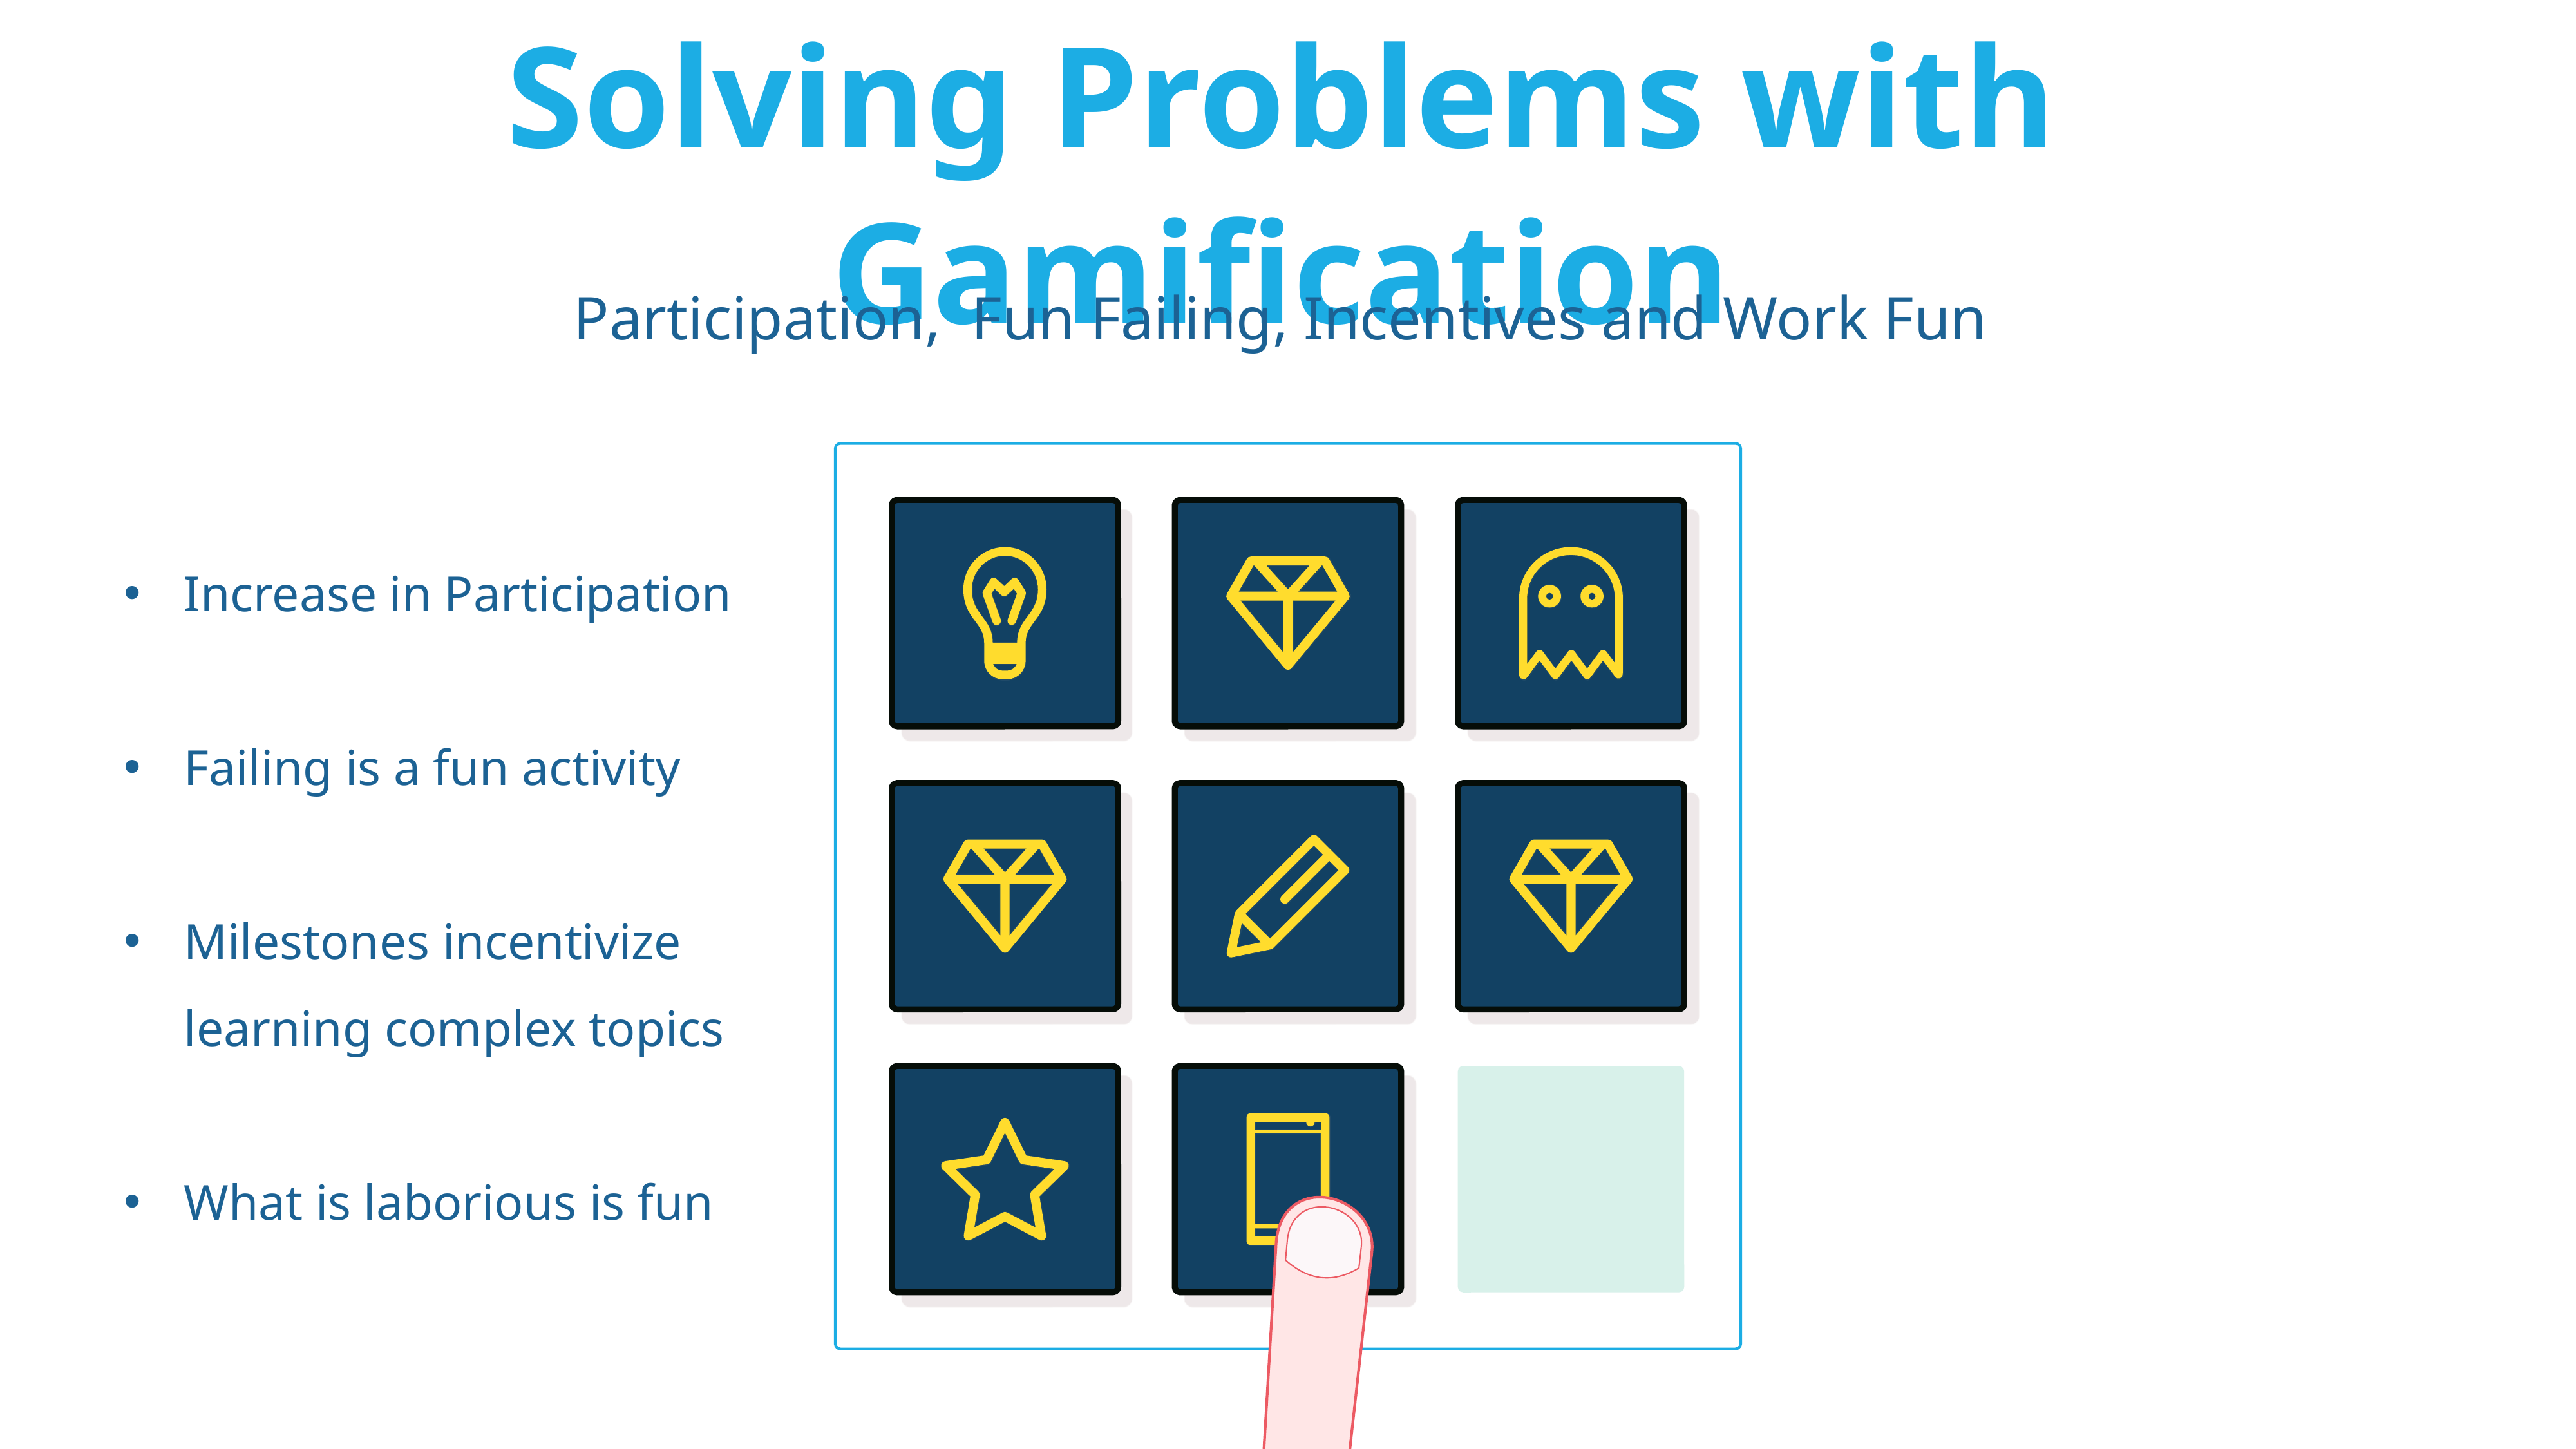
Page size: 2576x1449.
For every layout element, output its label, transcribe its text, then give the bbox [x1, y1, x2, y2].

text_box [1174, 1065, 1401, 1293]
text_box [891, 782, 1119, 1010]
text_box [1174, 782, 1401, 1010]
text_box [1174, 500, 1401, 727]
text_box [1457, 782, 1685, 1010]
text_box Increase in Participation Failing is a fun activity Milestones incentivize learning complex topics What is laborious is fun [114, 835, 748, 929]
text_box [891, 1065, 1119, 1293]
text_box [835, 443, 1741, 1349]
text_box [982, 1366, 1797, 1449]
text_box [1457, 500, 1685, 727]
title Solving Problems with Gamification [114, 76, 2448, 251]
text_box Participation, Fun Failing, Incentives and Work Fun [114, 251, 2448, 346]
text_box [891, 500, 1119, 727]
